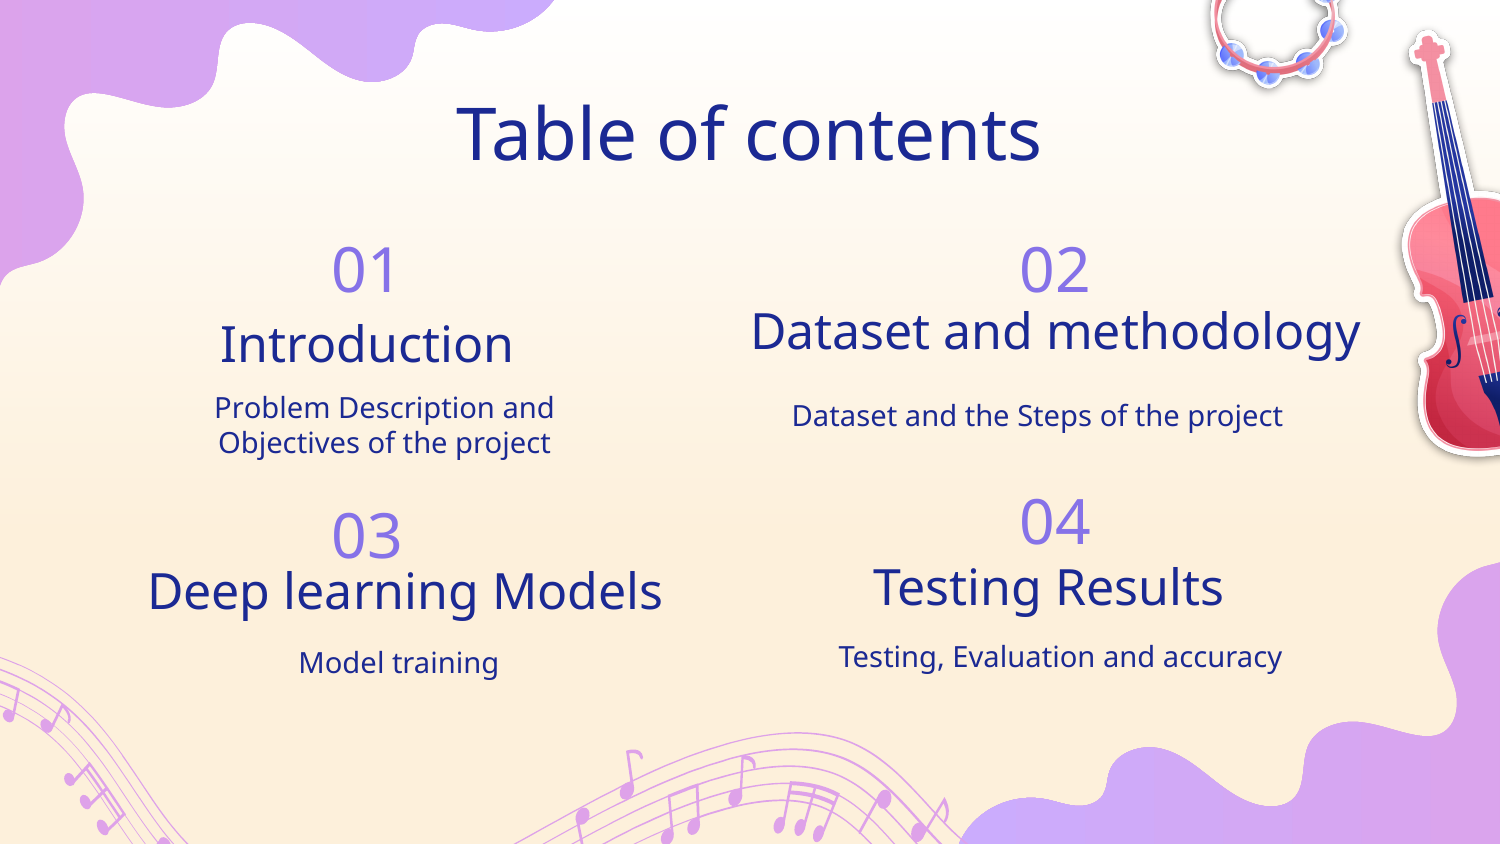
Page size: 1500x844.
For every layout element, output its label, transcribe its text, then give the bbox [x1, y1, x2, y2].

text_box Dataset and the Steps of the project [776, 390, 1299, 440]
text_box Model training [145, 628, 653, 723]
title 03 [307, 497, 428, 569]
text_box Testing, Evaluation and accuracy [823, 630, 1303, 681]
title 01 [307, 231, 428, 305]
picture [1400, 28, 1500, 458]
picture [1207, 0, 1352, 72]
title 04 [995, 482, 1116, 557]
title 02 [995, 230, 1116, 304]
subtitle Introduction [178, 322, 557, 374]
subtitle Testing Results [781, 566, 1294, 631]
subtitle Deep learning Models [118, 569, 681, 635]
title Table of contents [118, 72, 1382, 167]
subtitle Problem Description and Objectives of the project [131, 374, 639, 469]
subtitle Dataset and methodology [686, 309, 1425, 375]
